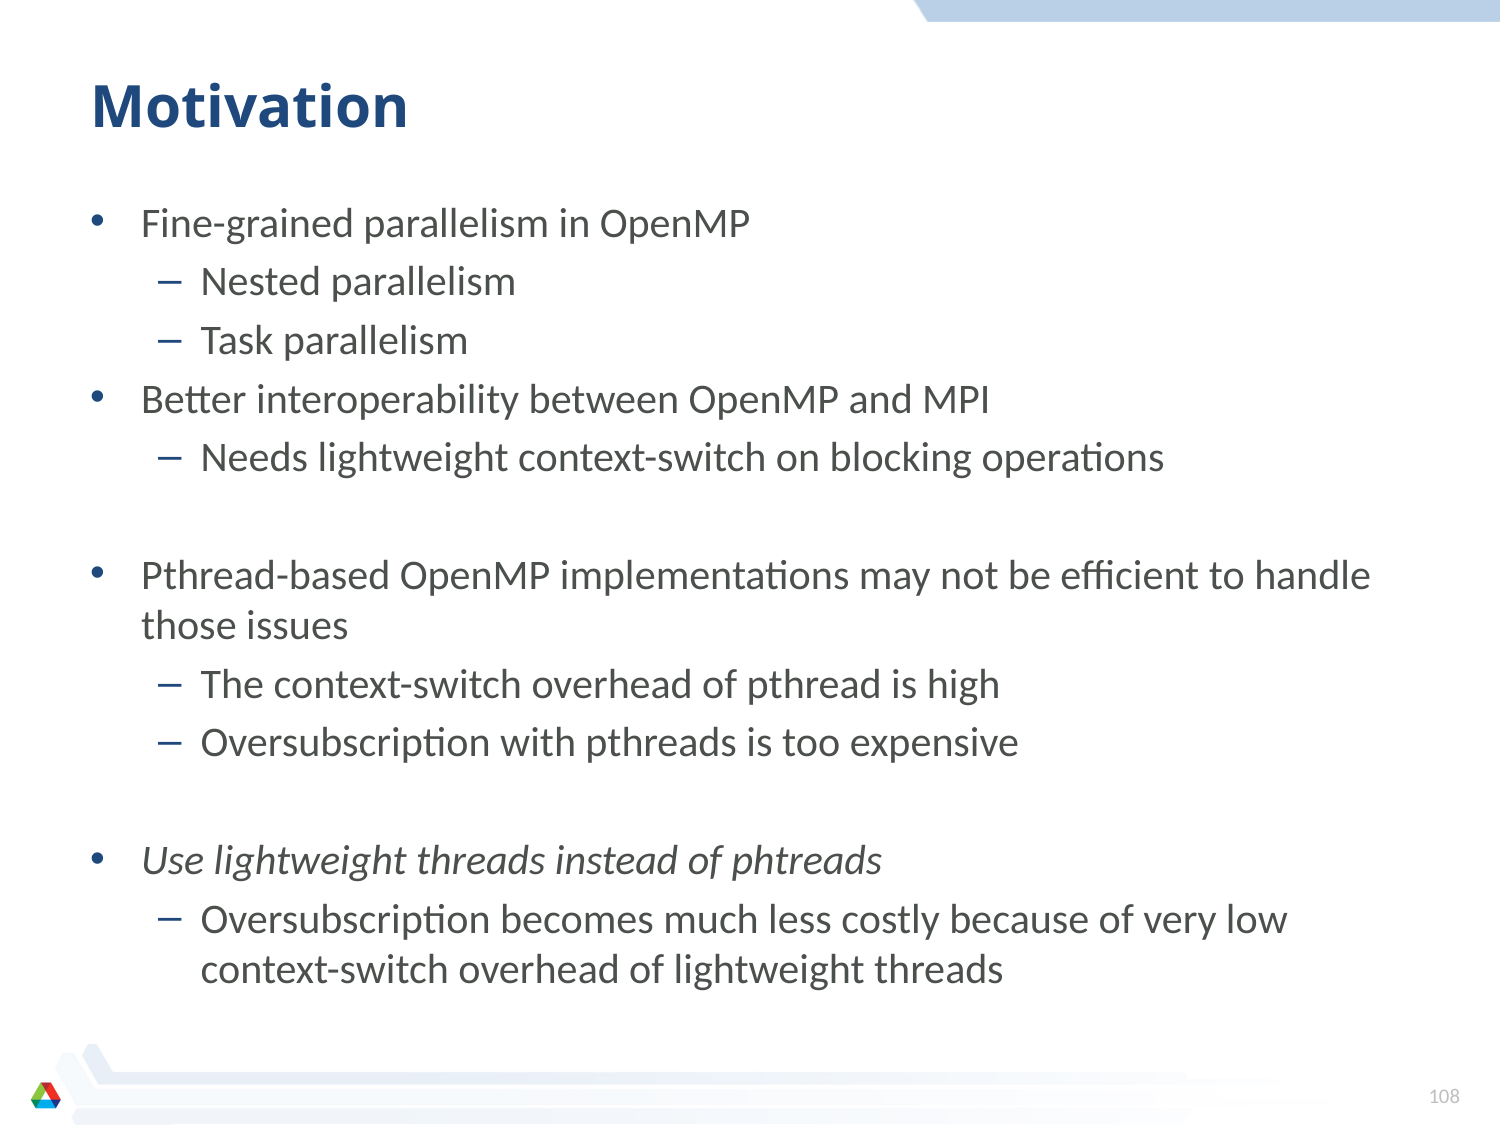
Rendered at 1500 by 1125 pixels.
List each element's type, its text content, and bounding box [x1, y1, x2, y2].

title Motivation [75, 45, 1425, 163]
picture [0, 1039, 1500, 1125]
list Fine-grained parallelism in OpenMP Nested parallelism Task parallelism Better interoperability between OpenMP and MPI Needs lightweight context-switch on blocking operations Pthread-based OpenMP implementations may not be efficient to handle those issues The context-switch overhead of pthread is high Oversubscription with pthreads is too expensive Use lightweight threads instead of phtreads Oversubscription becomes much less costly because of very low context-switch overhead of lightweight threads [75, 187, 1425, 1005]
slide_number 108 [1125, 1065, 1475, 1125]
picture [0, 0, 1500, 22]
